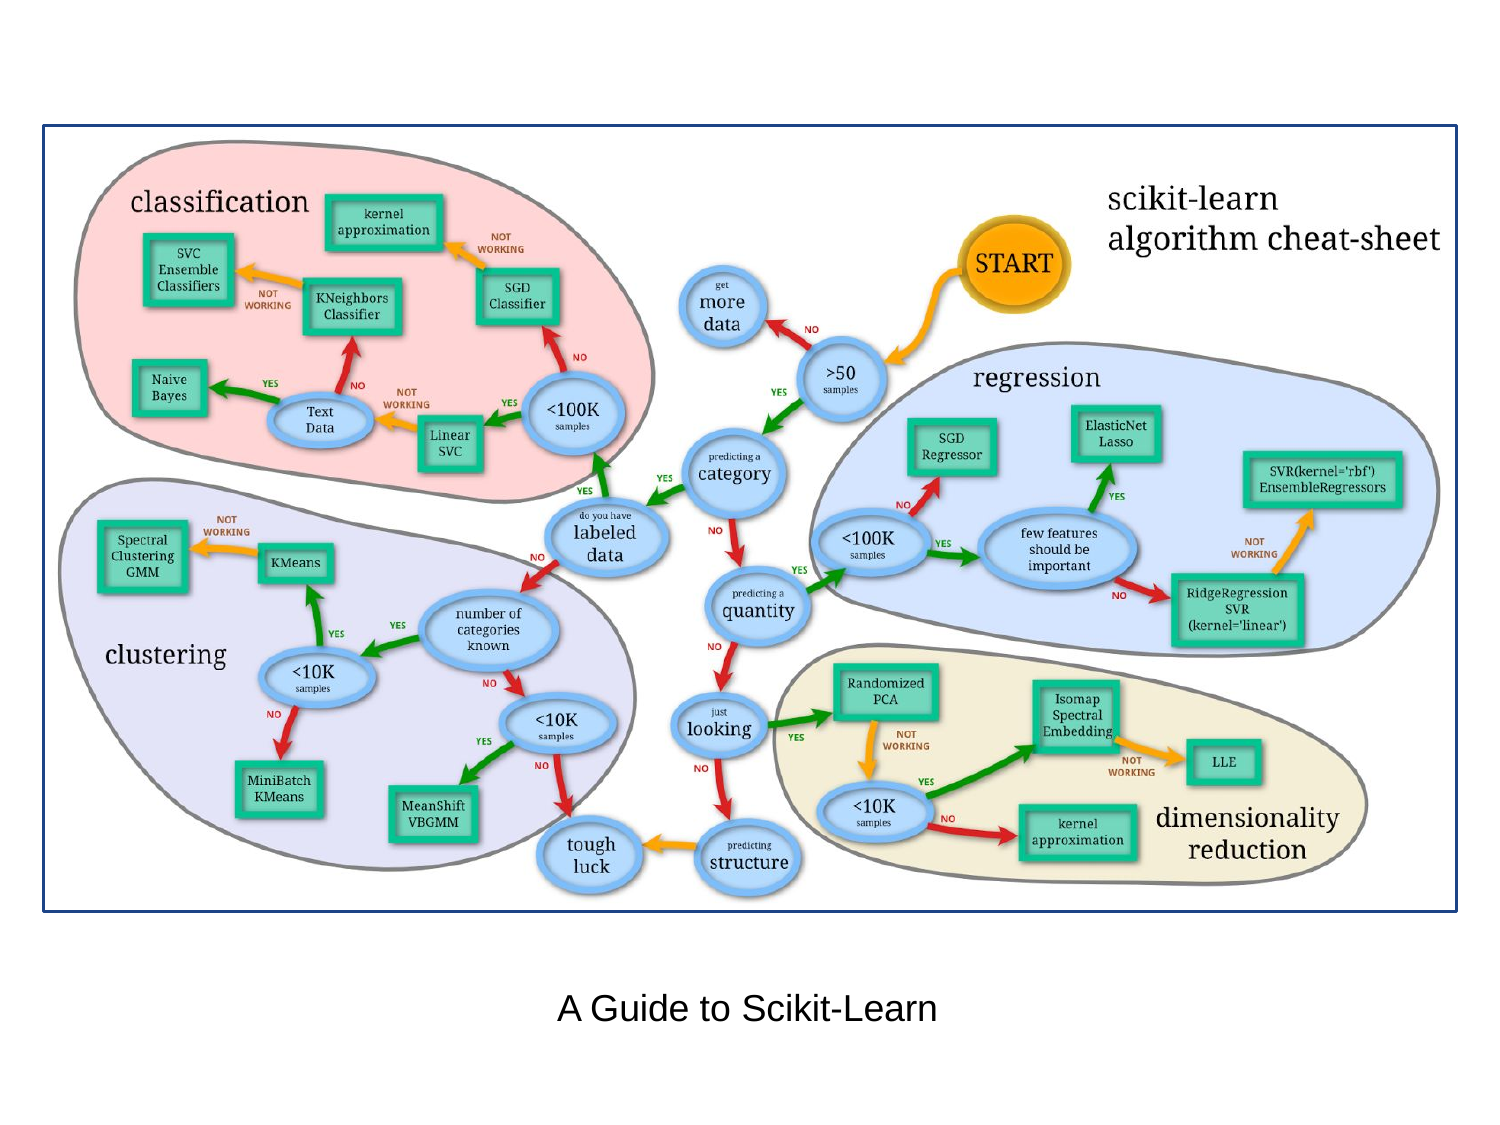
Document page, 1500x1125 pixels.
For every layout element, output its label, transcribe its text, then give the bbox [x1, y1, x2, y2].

text_box A Guide to Scikit-Learn [555, 983, 945, 1029]
text_box [43, 125, 1457, 912]
